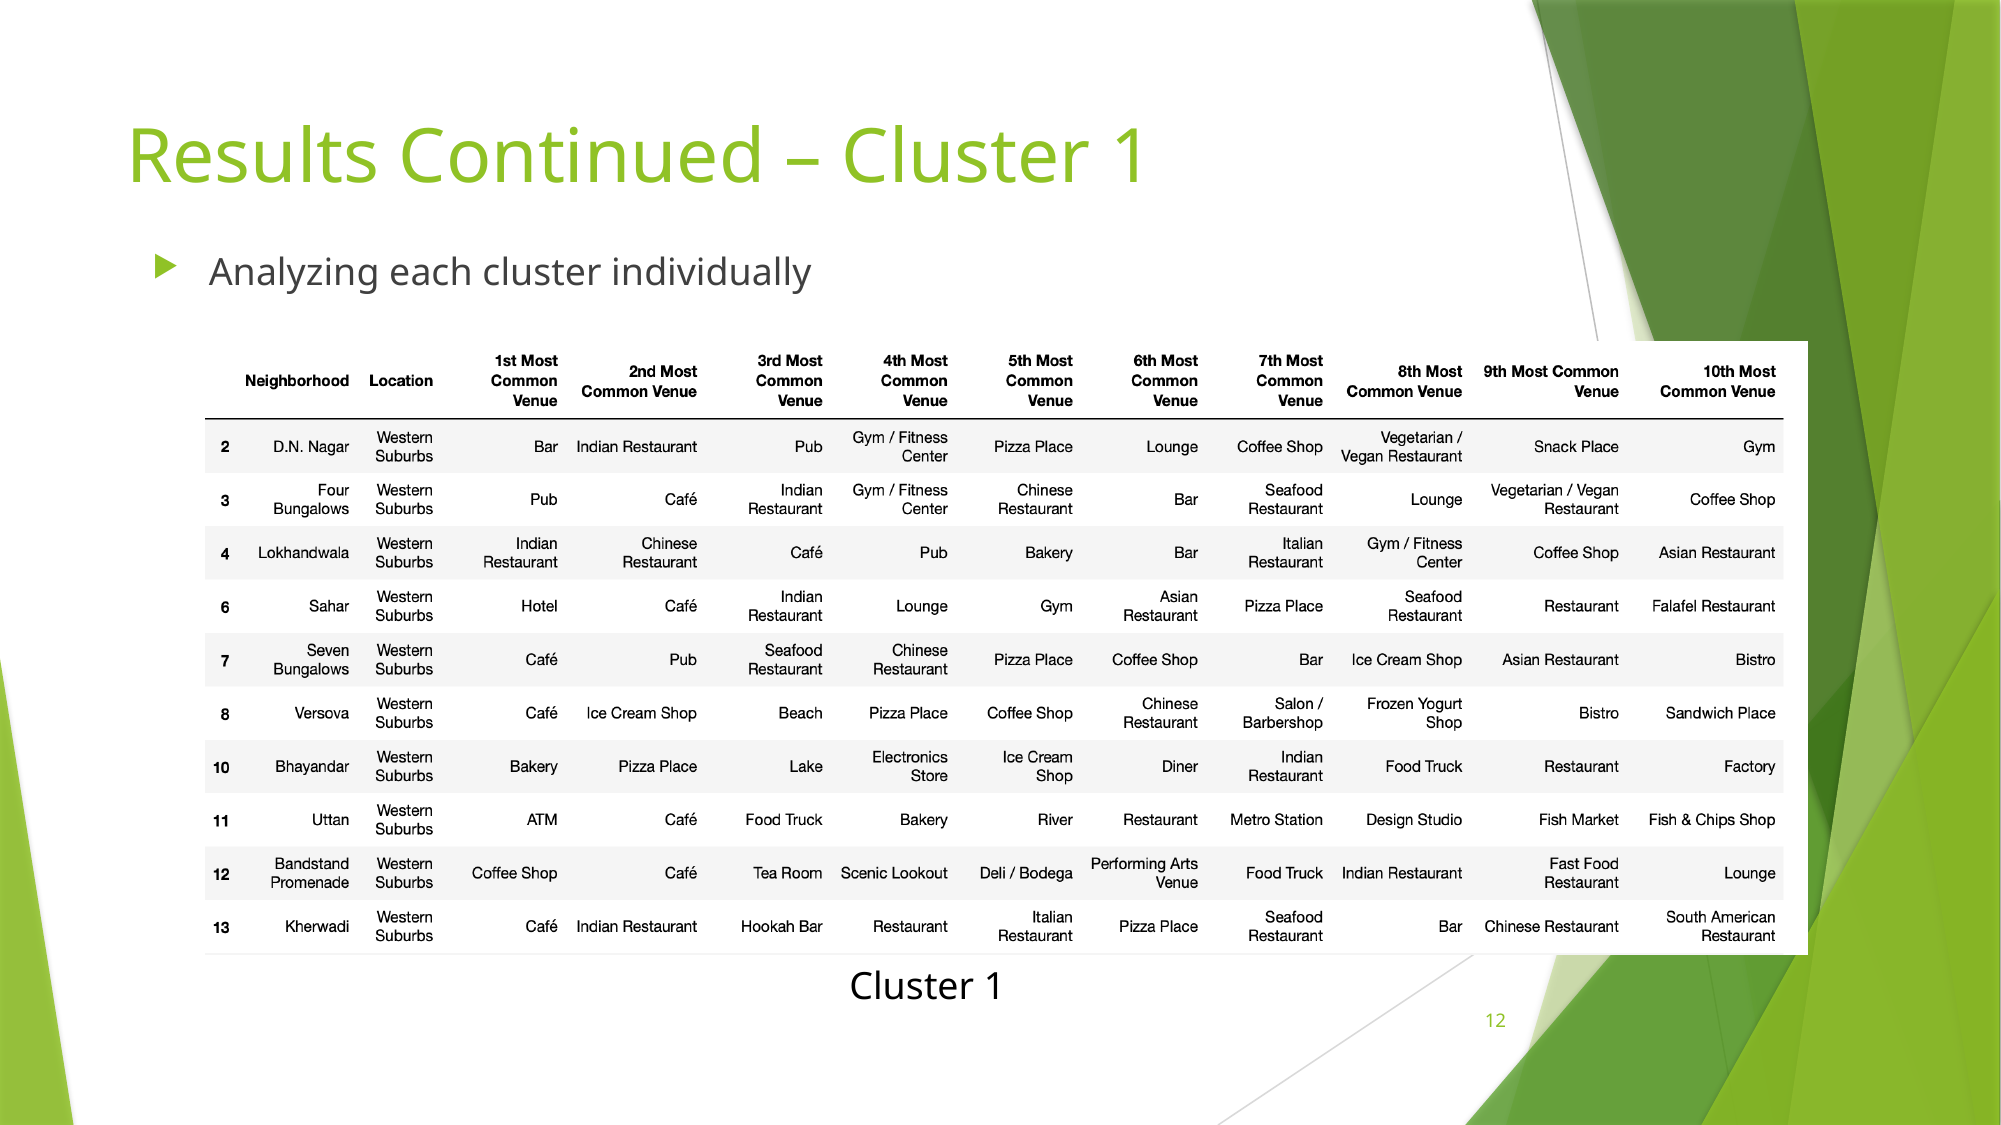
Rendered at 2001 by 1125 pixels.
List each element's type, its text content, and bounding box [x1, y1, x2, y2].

slide_number 11 [1409, 991, 1522, 1051]
picture [192, 340, 1808, 956]
title Results Continued – Cluster 1 [111, 99, 1522, 317]
list Analyzing each cluster individually [137, 240, 1863, 955]
text_box Cluster 1 [834, 967, 1166, 1015]
